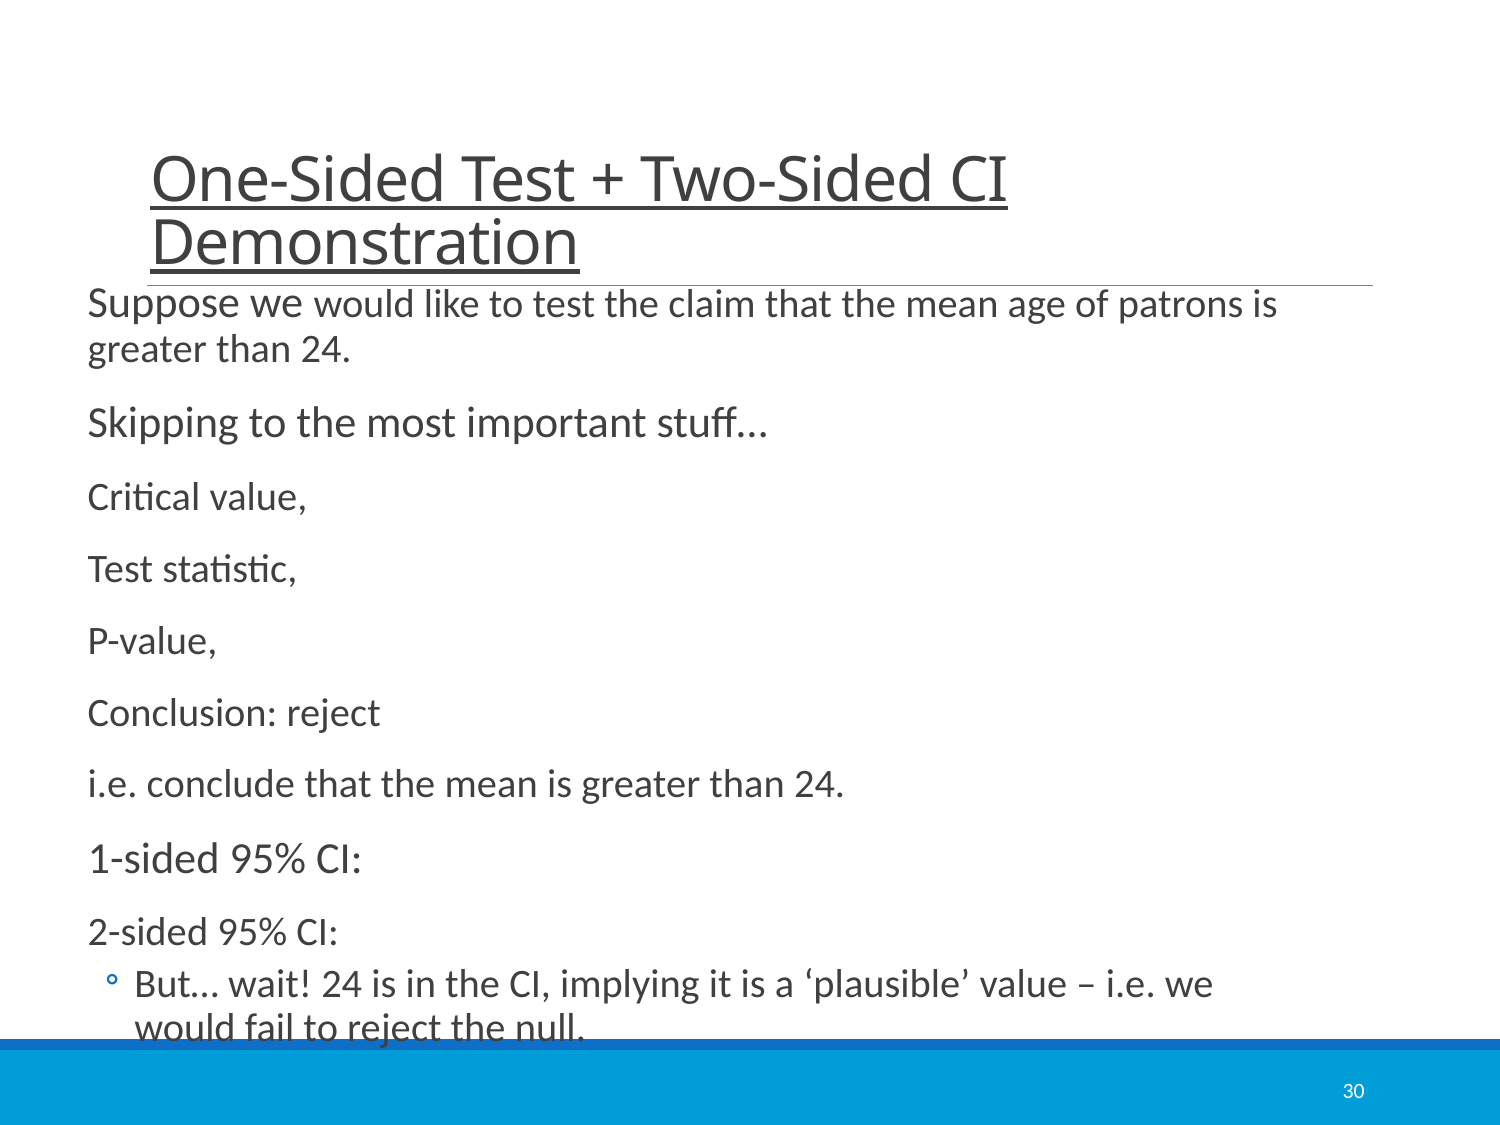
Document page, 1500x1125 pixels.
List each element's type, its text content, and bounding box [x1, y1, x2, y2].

slide_number 30 [1218, 1059, 1380, 1120]
title One-Sided Test + Two-Sided CI Demonstration [135, 47, 1373, 285]
